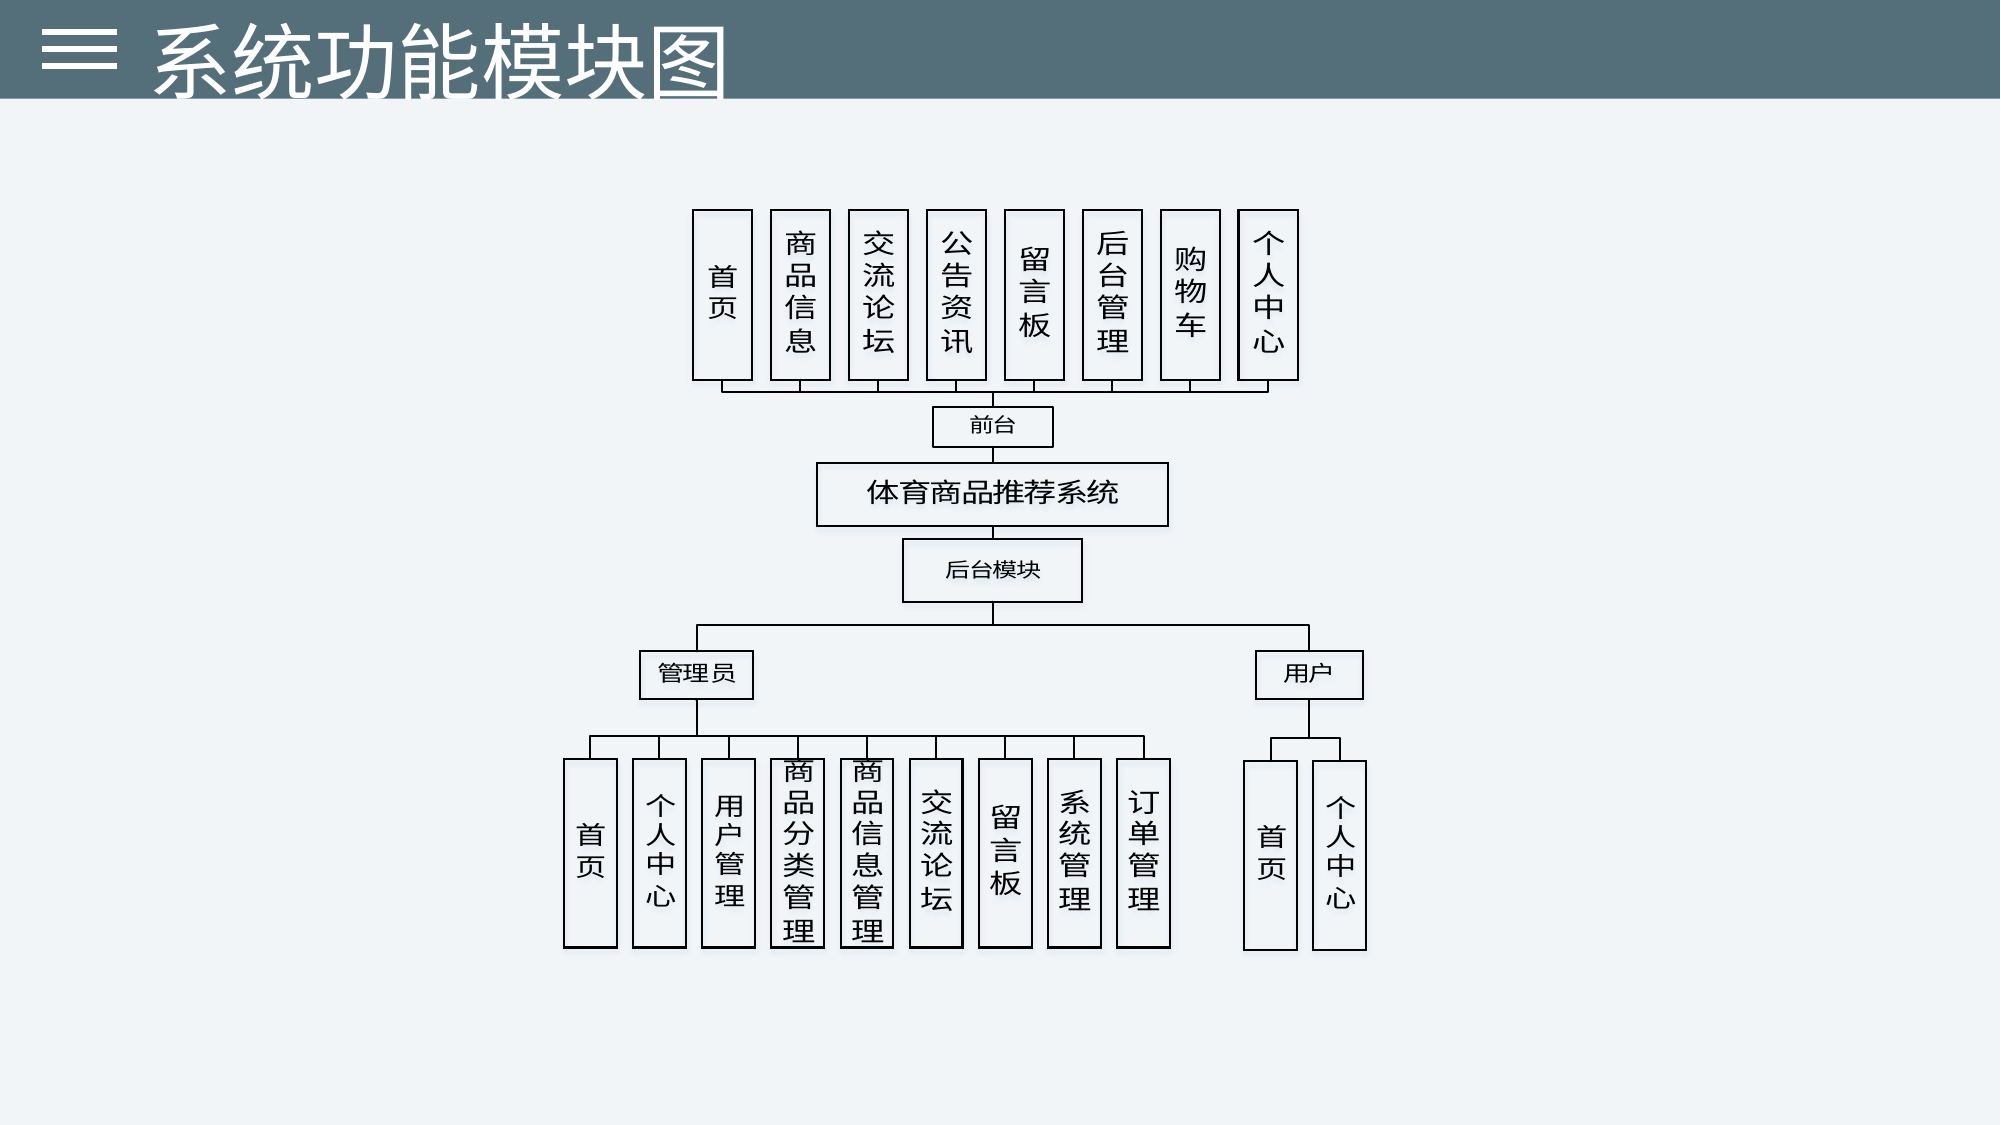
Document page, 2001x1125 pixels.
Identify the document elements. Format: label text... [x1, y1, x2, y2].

text_box 系统功能模块图 [133, 2, 808, 118]
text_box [424, 204, 1506, 964]
text_box [0, 1, 2000, 100]
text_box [344, 202, 1609, 1002]
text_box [42, 32, 118, 67]
